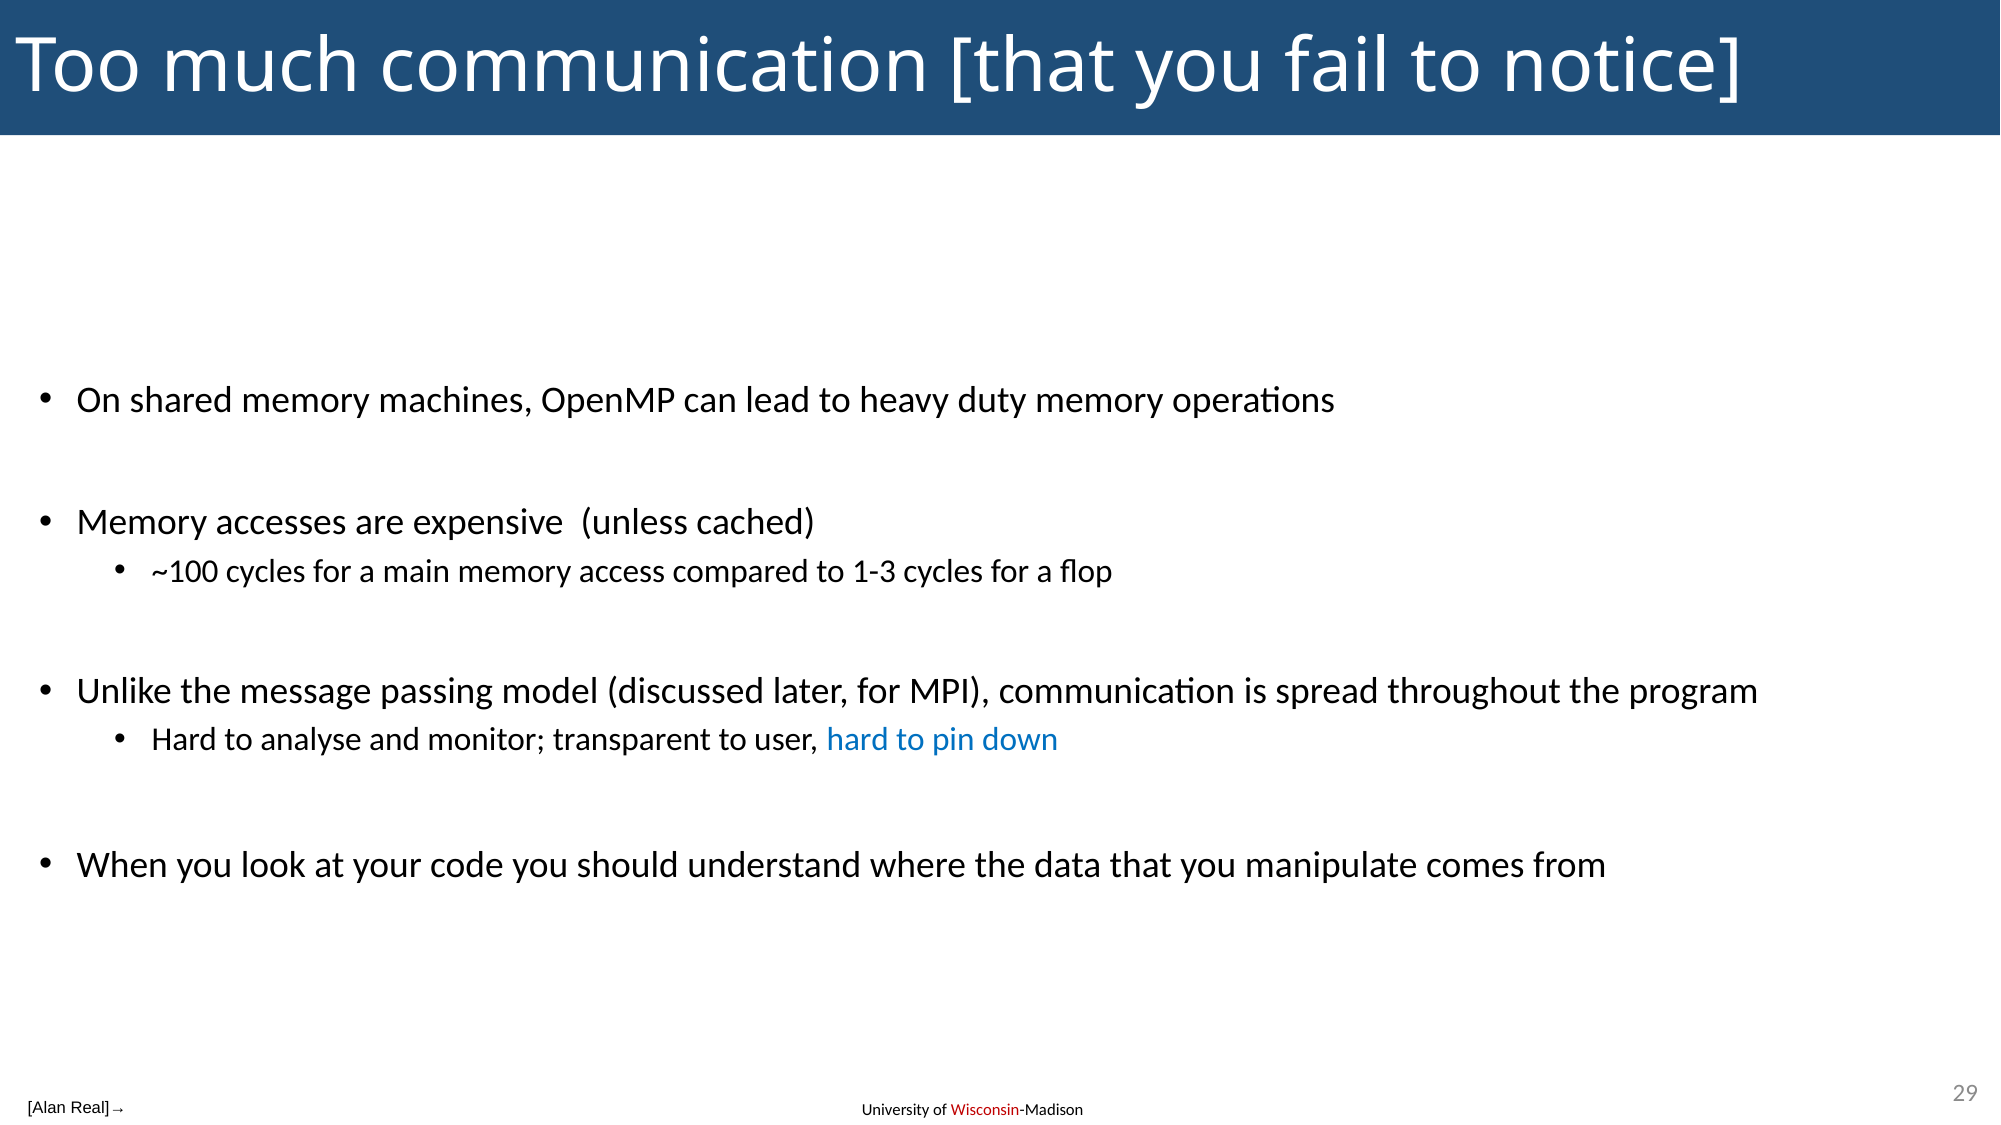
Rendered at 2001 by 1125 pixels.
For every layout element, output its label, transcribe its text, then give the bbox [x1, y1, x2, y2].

text_box [Alan Real]→ [12, 1089, 142, 1125]
slide_number 29 [1879, 1069, 1994, 1114]
list On shared memory machines, OpenMP can lead to heavy duty memory operations Memory accesses are expensive (unless cached) ~100 cycles for a main memory access compared to 1-3 cycles for a flop Unlike the message passing model (discussed later, for MPI), communication is spread throughout the program Hard to analyse and monitor; transparent to user, hard to pin down When you look at your code you should understand where the data that you manipulate comes from [24, 245, 1987, 1055]
title Too much communication [that you fail to notice] [0, 0, 2000, 136]
